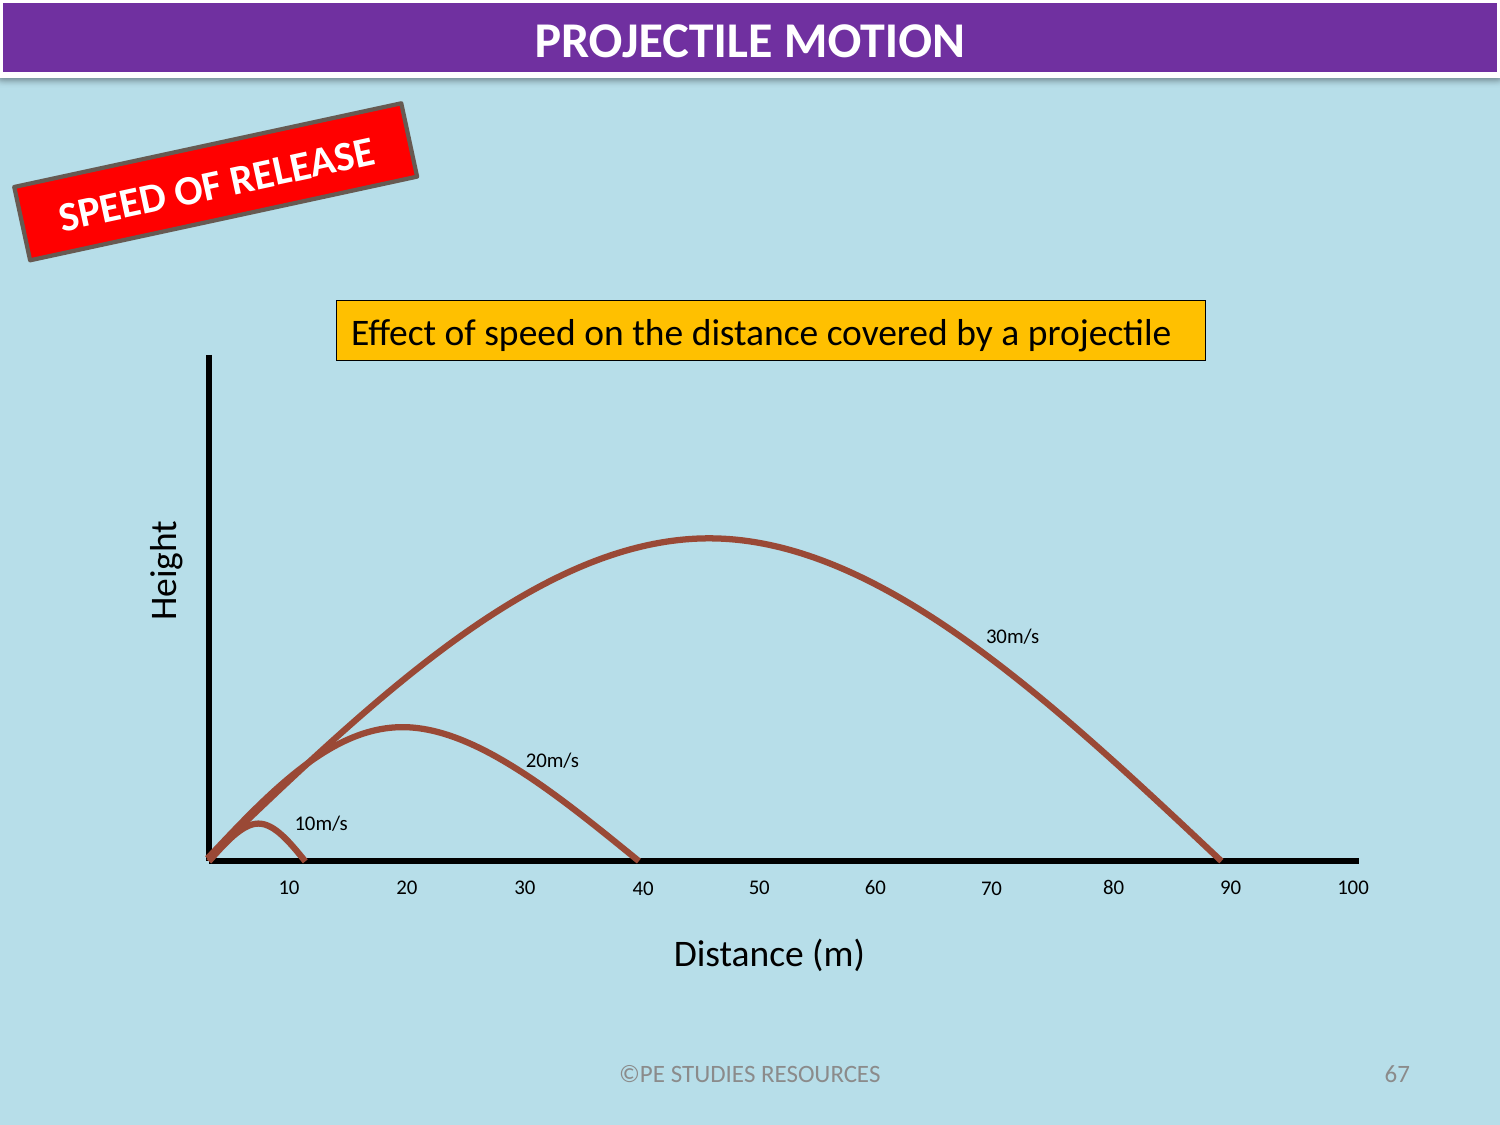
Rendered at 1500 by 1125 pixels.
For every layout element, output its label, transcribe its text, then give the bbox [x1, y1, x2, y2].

text_box 30m/s [971, 615, 1056, 655]
text_box Effect of speed on the distance covered by a projectile [336, 300, 1206, 361]
text_box 90 [1205, 870, 1259, 907]
text_box 20 [381, 870, 436, 907]
text_box 80 [1088, 870, 1142, 907]
text_box Distance (m) [659, 921, 977, 982]
text_box [214, 536, 1223, 860]
footer ©PE STUDIES RESOURCES [512, 1042, 988, 1103]
text_box 100 [1322, 866, 1395, 907]
text_box 20m/s [511, 739, 596, 780]
text_box SPEED OF RELEASE [12, 101, 420, 263]
text_box 60 [850, 870, 904, 907]
text_box 40 [617, 870, 672, 907]
slide_number 67 [1074, 1042, 1425, 1103]
text_box Projectile motion [0, 0, 1500, 78]
text_box 30 [499, 870, 554, 907]
text_box Height [131, 498, 204, 636]
text_box 10 [263, 870, 318, 907]
text_box 50 [734, 870, 788, 907]
text_box 70 [966, 870, 1020, 907]
text_box 10m/s [279, 802, 365, 842]
